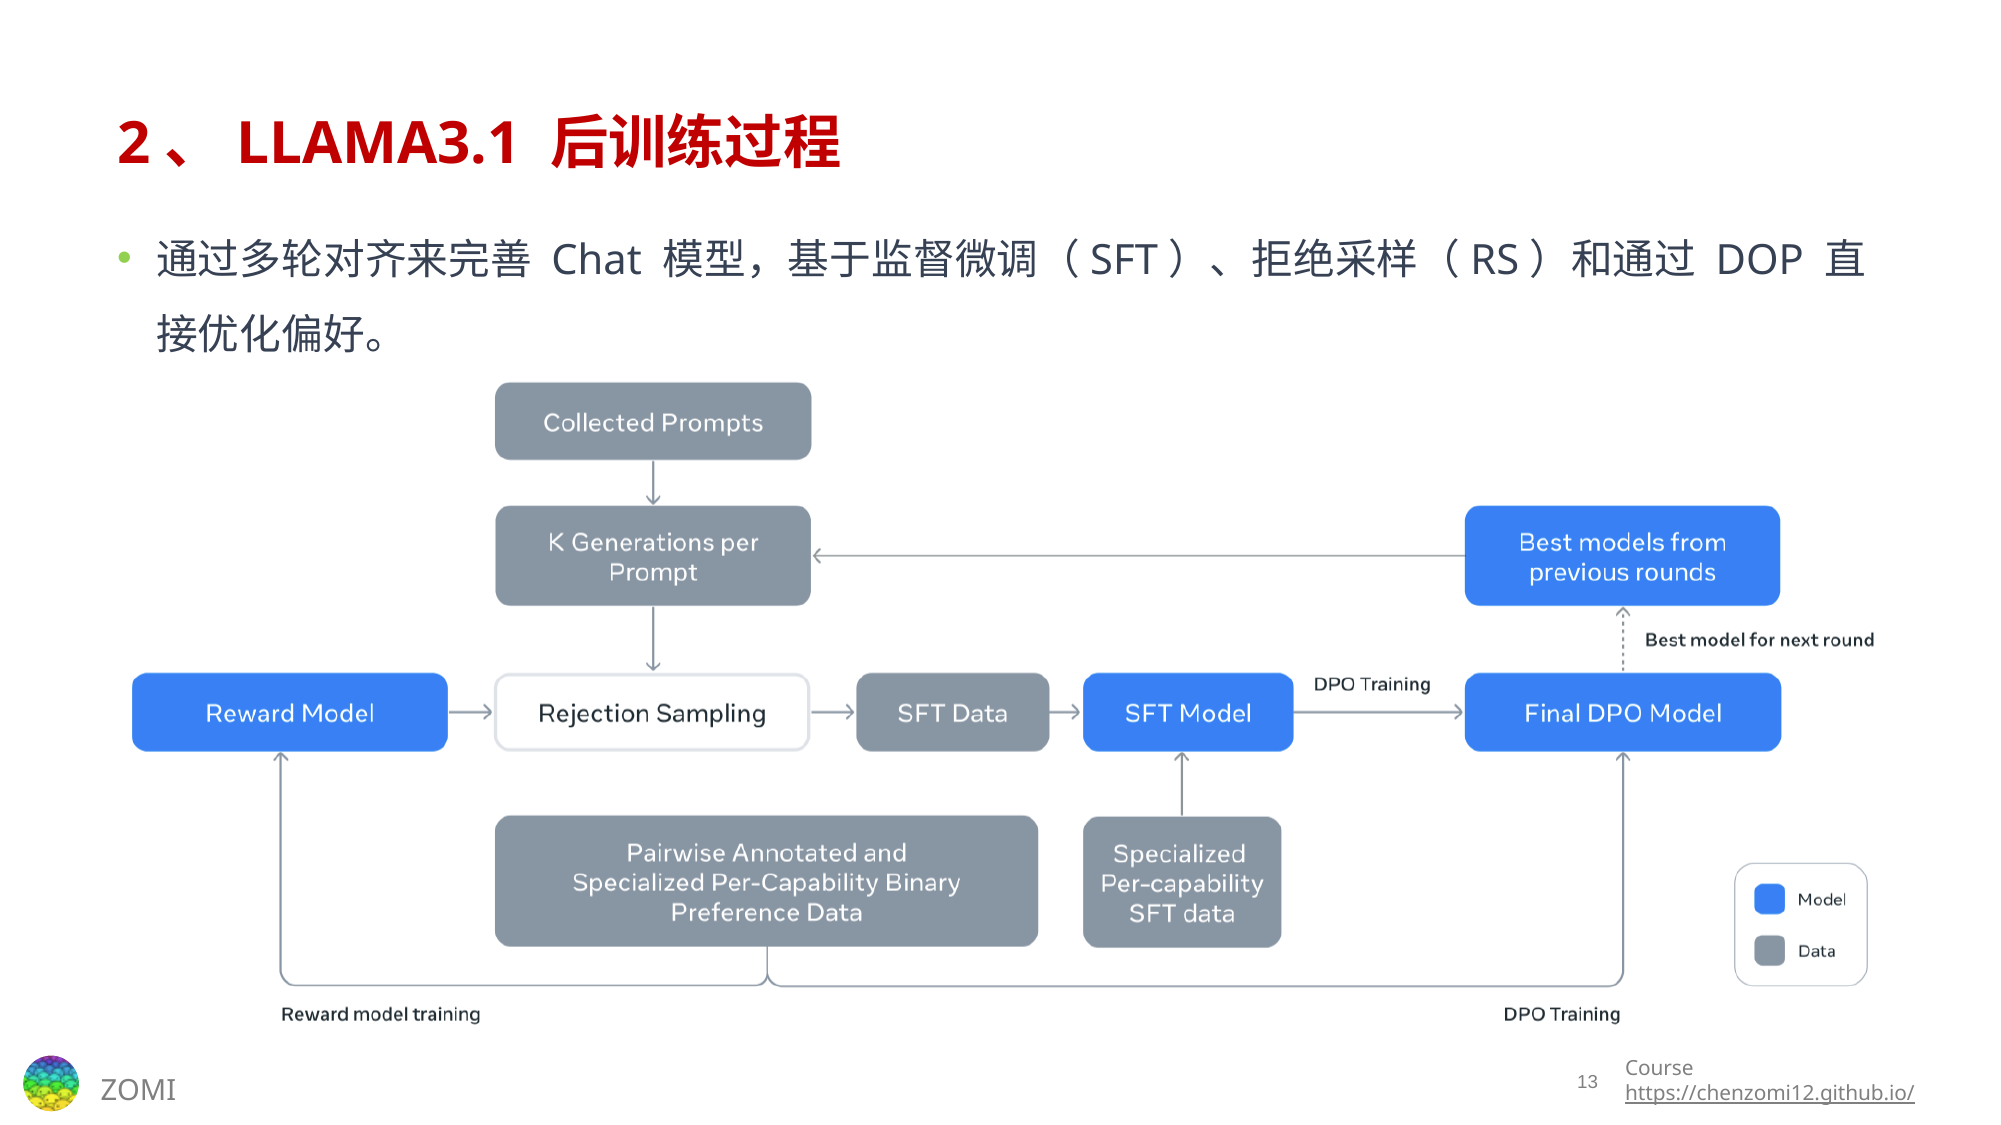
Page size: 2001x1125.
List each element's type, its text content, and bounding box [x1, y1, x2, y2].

title 2、LLAMA3.1 后训练过程 [102, 91, 1901, 189]
picture [24, 1056, 78, 1111]
picture [84, 347, 1916, 1059]
list 通过多轮对齐来完善 Chat 模型，基于监督微调（SFT）、拒绝采样（RS）和通过 DOP 直接优化偏好。 [102, 200, 1901, 344]
